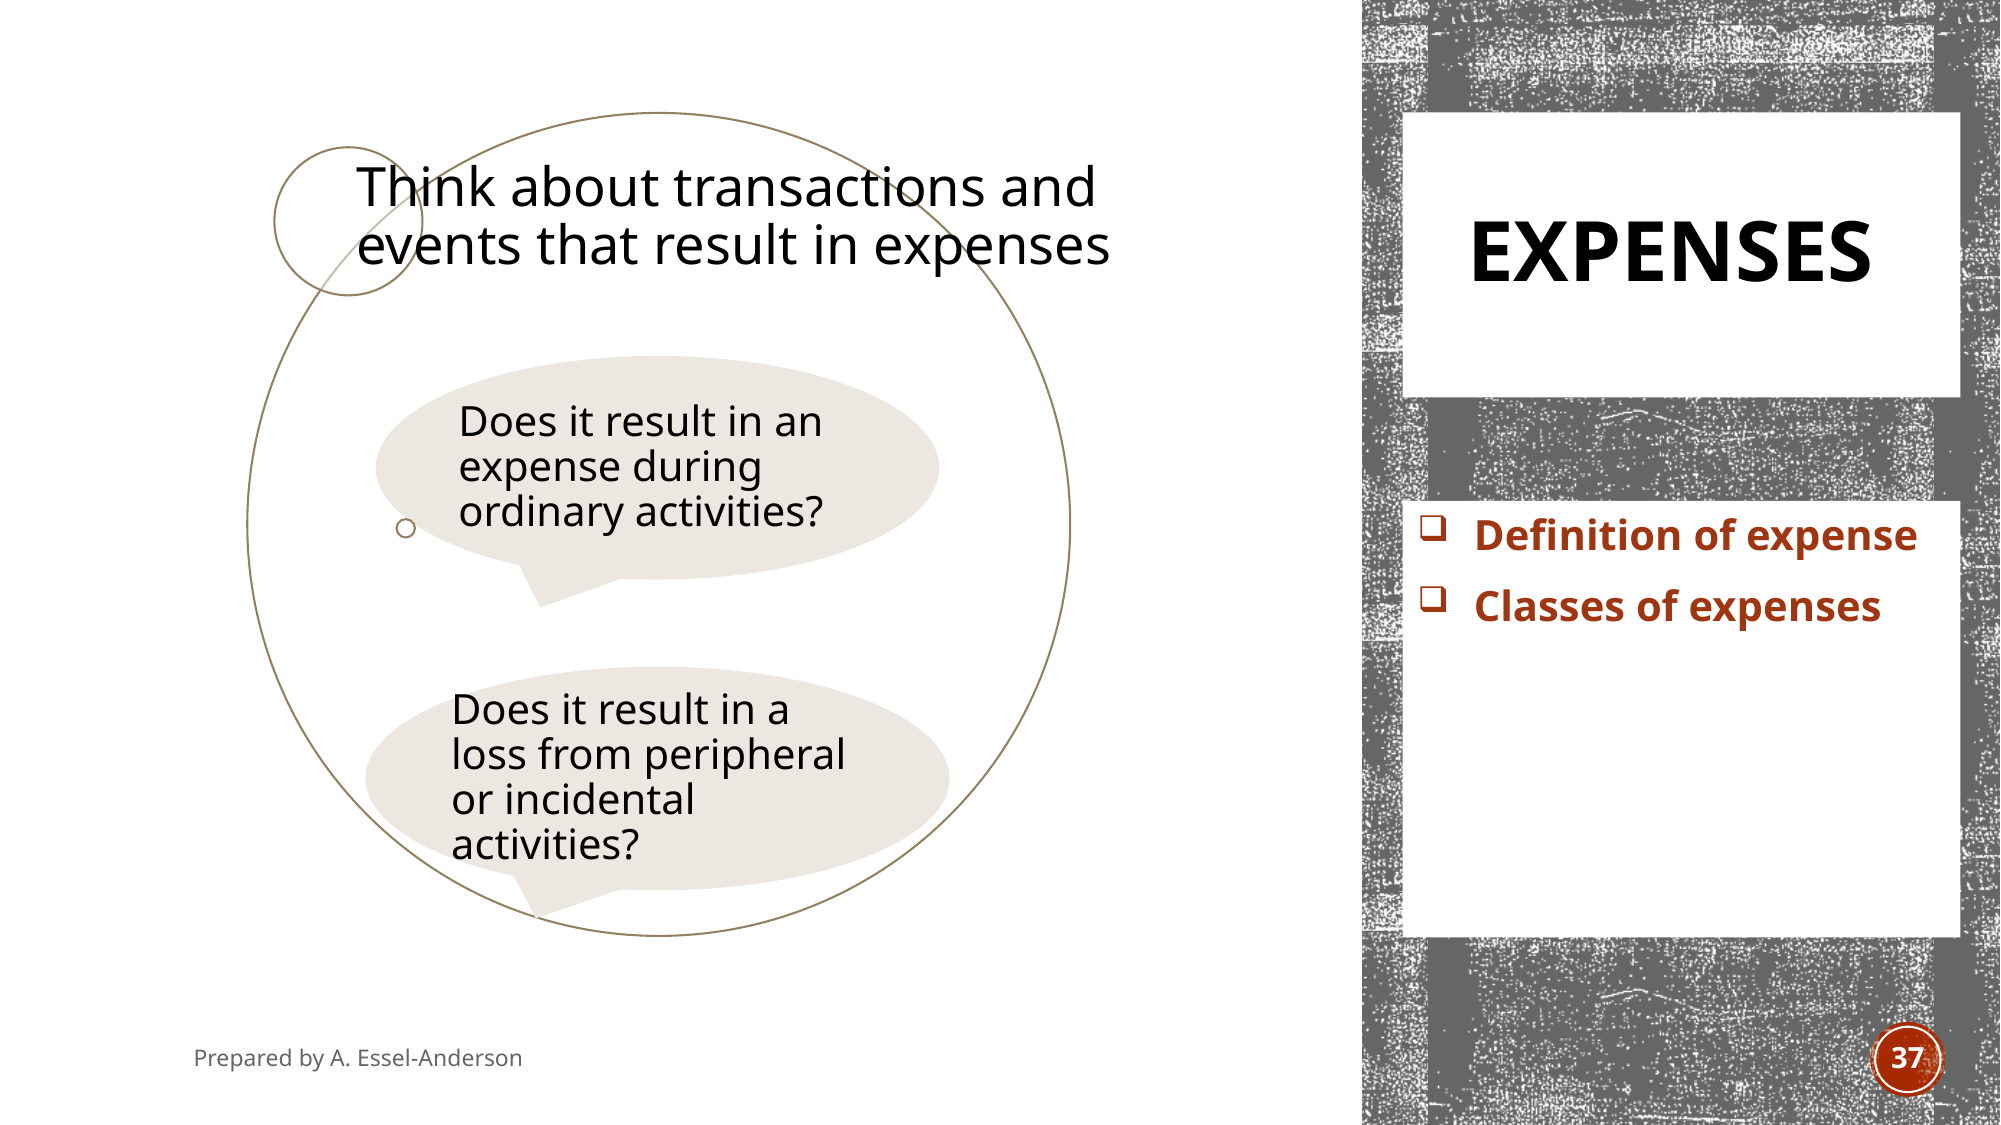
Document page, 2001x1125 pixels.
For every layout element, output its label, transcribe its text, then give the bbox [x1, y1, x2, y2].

list Definition of expense Classes of expenses [1402, 500, 1961, 938]
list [140, 115, 1236, 933]
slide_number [1306, 1028, 1844, 1089]
slide_number 37 [1855, 1028, 1961, 1089]
footer Prepared by A. Essel-Anderson [178, 1028, 1217, 1089]
title Expenses [1402, 112, 1961, 398]
